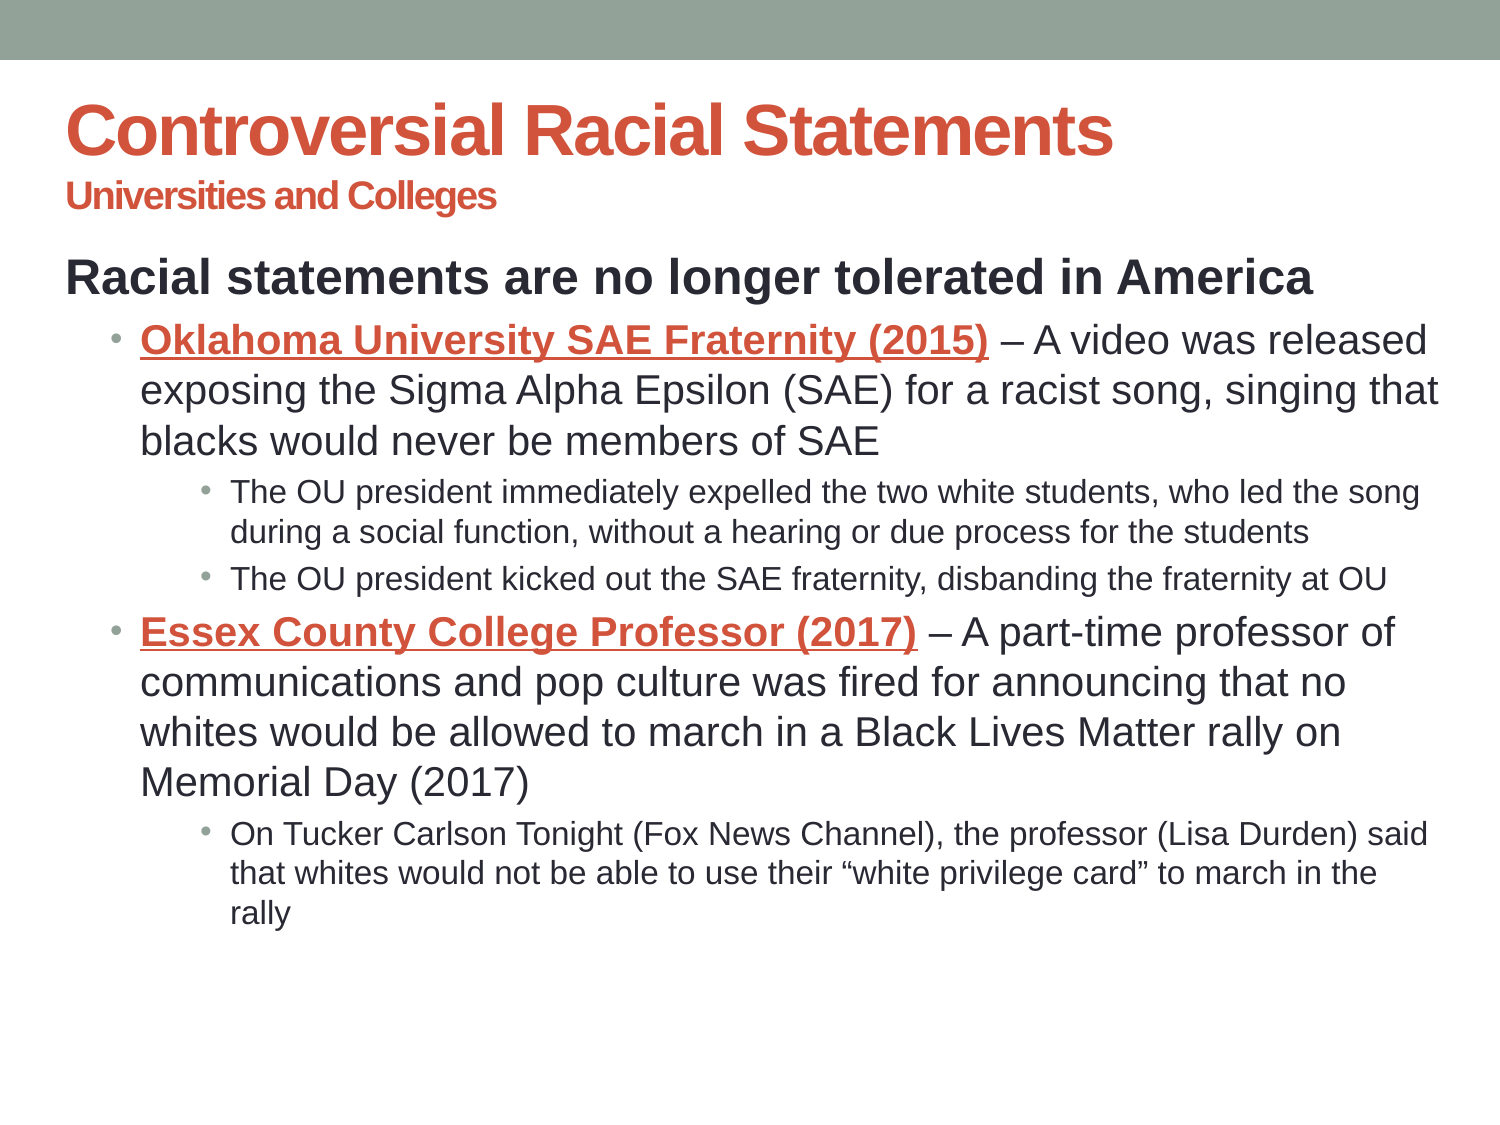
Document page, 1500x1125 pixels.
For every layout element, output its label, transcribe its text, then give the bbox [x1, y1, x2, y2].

list Racial statements are no longer tolerated in America Oklahoma University SAE Fraternity (2015) – A video was released exposing the Sigma Alpha Epsilon (SAE) for a racist song, singing that blacks would never be members of SAE The OU president immediately expelled the two white students, who led the song during a social function, without a hearing or due process for the students The OU president kicked out the SAE fraternity, disbanding the fraternity at OU Essex County College Professor (2017) – A part-time professor of communications and pop culture was fired for announcing that no whites would be allowed to march in a Black Lives Matter rally on Memorial Day (2017) On Tucker Carlson Tonight (Fox News Channel), the professor (Lisa Durden) said that whites would not be able to use their “white privilege card” to march in the rally [50, 237, 1463, 1075]
title Controversial Racial Statements Universities and Colleges [50, 75, 1388, 225]
